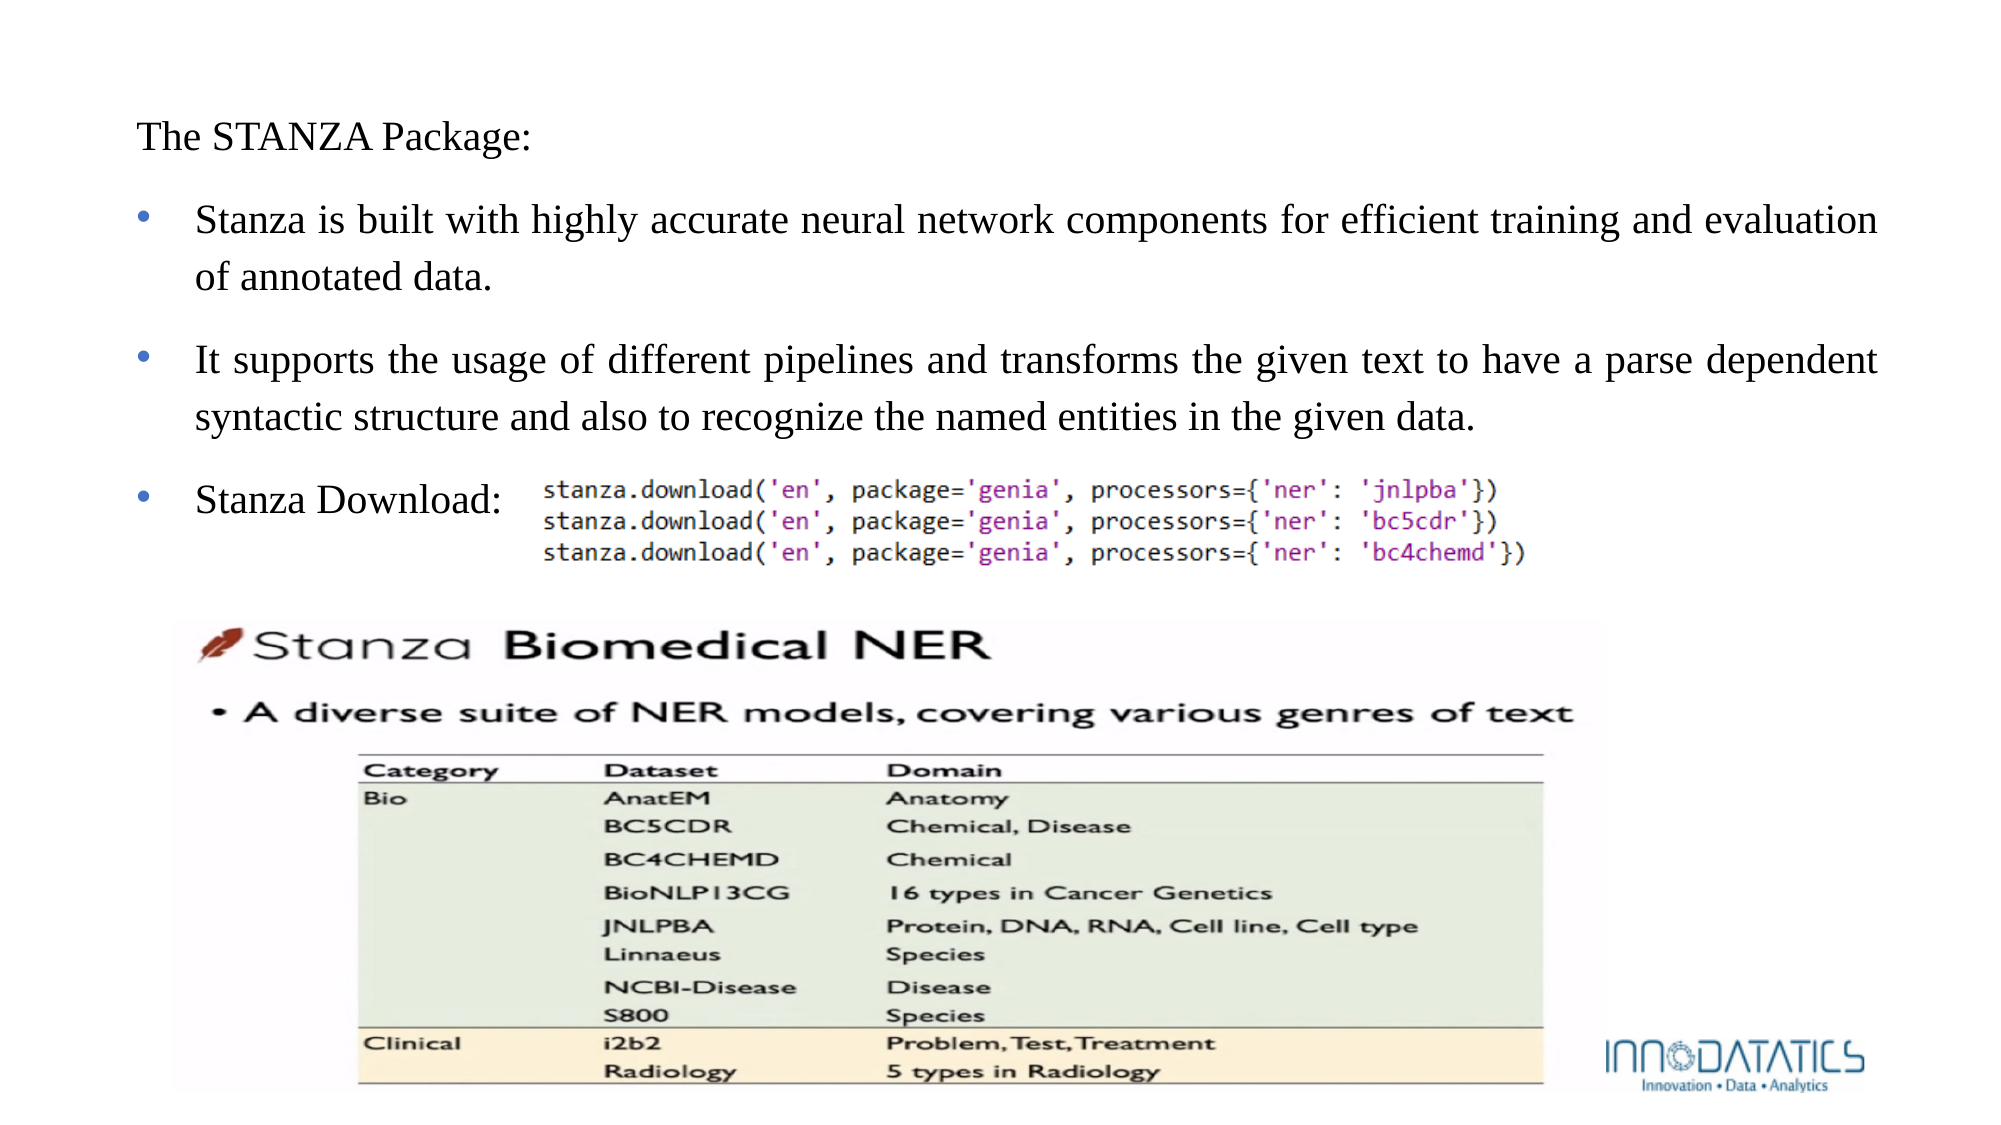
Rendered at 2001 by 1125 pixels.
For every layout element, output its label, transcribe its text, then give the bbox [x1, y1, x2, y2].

picture [544, 470, 1540, 589]
picture [170, 619, 1865, 1093]
list The STANZA Package: Stanza is built with highly accurate neural network components for efficient training and evaluation of annotated data. It supports the usage of different pipelines and transforms the given text to have a parse dependent syntactic structure and also to recognize the named entities in the given data. Stanza Download: [104, 93, 1896, 620]
